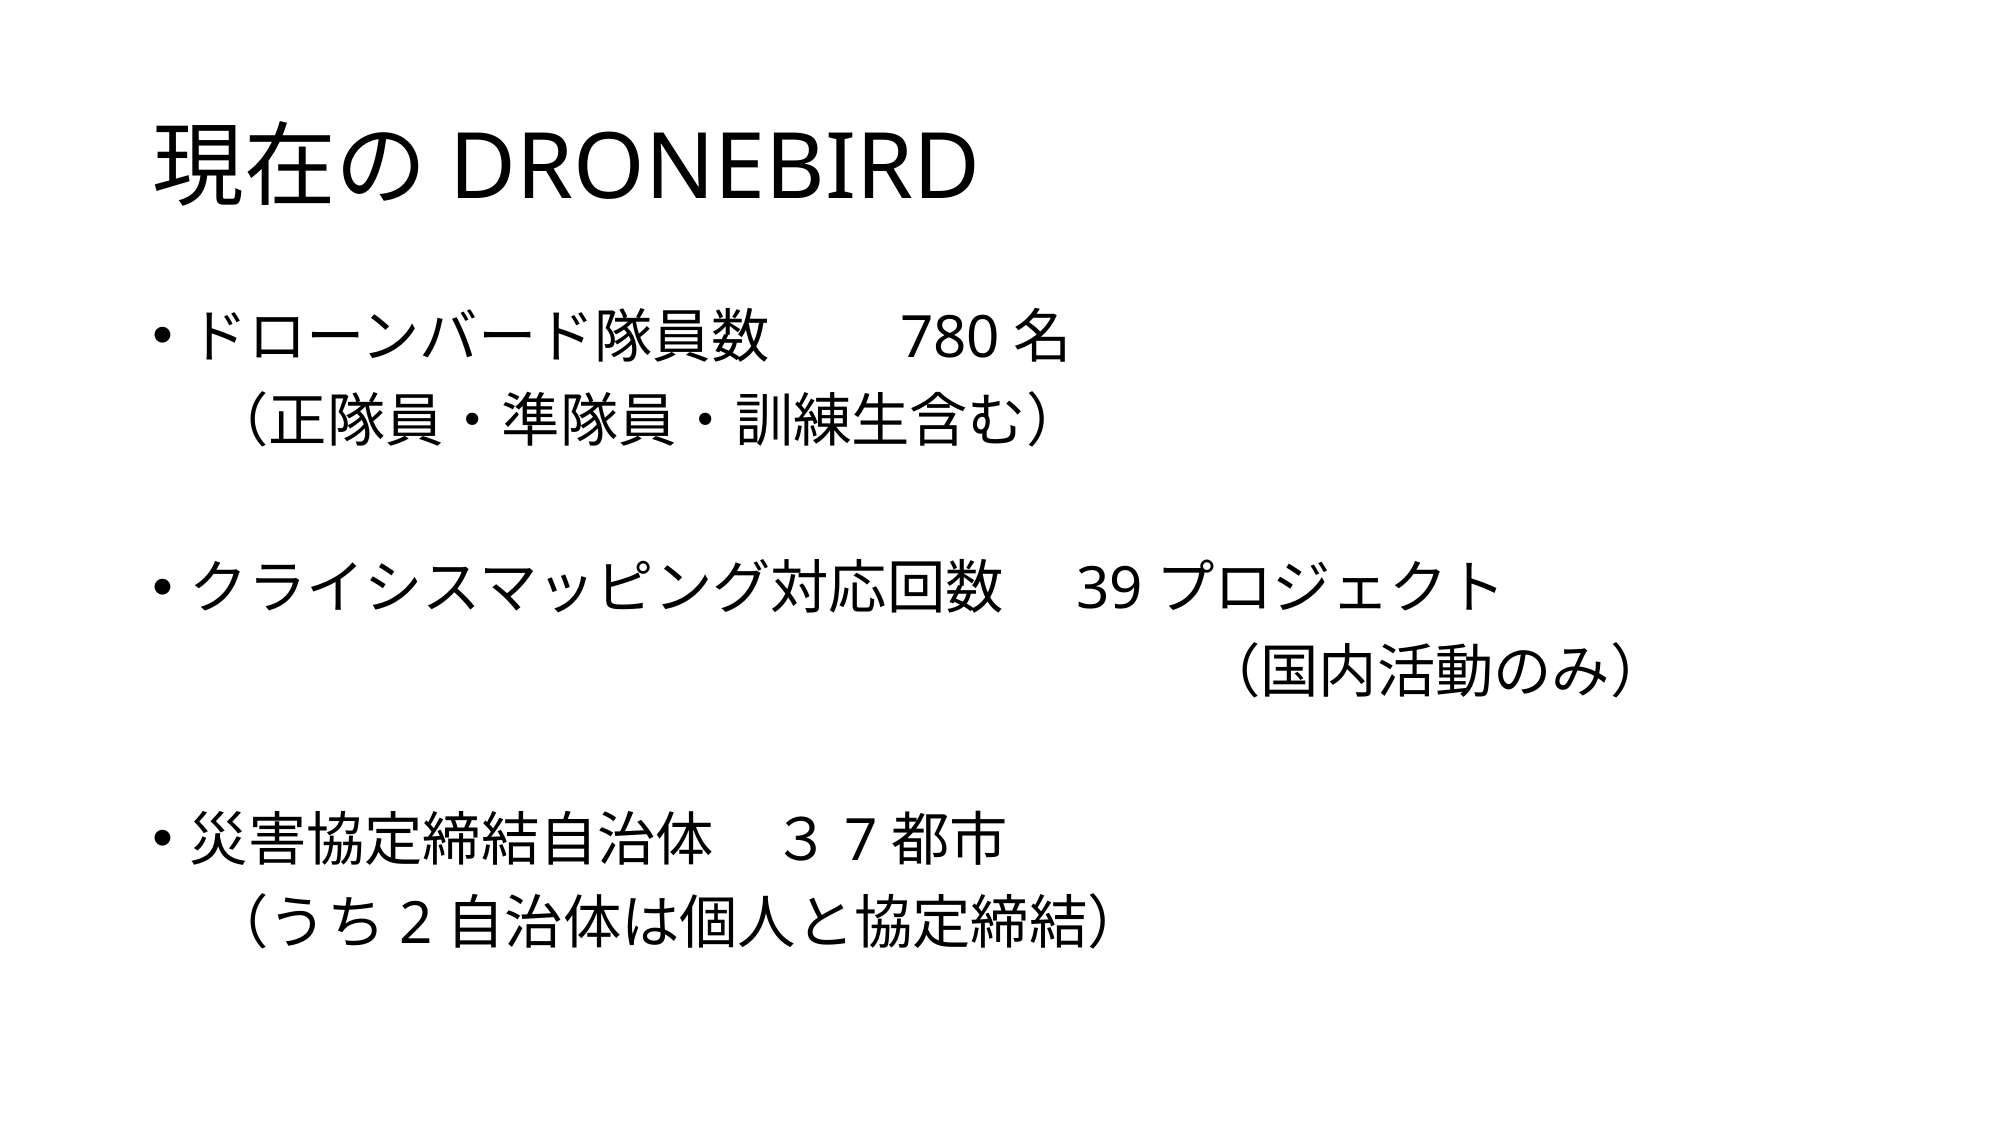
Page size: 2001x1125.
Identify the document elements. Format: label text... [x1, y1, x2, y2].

list ドローンバード隊員数 780名 （正隊員・準隊員・訓練生含む） クライシスマッピング対応回数 39プロジェクト （国内活動のみ） 災害協定締結自治体 ３7都市 （うち2自治体は個人と協定締結） [137, 299, 1863, 1014]
title 現在のDRONEBIRD [137, 59, 1863, 278]
